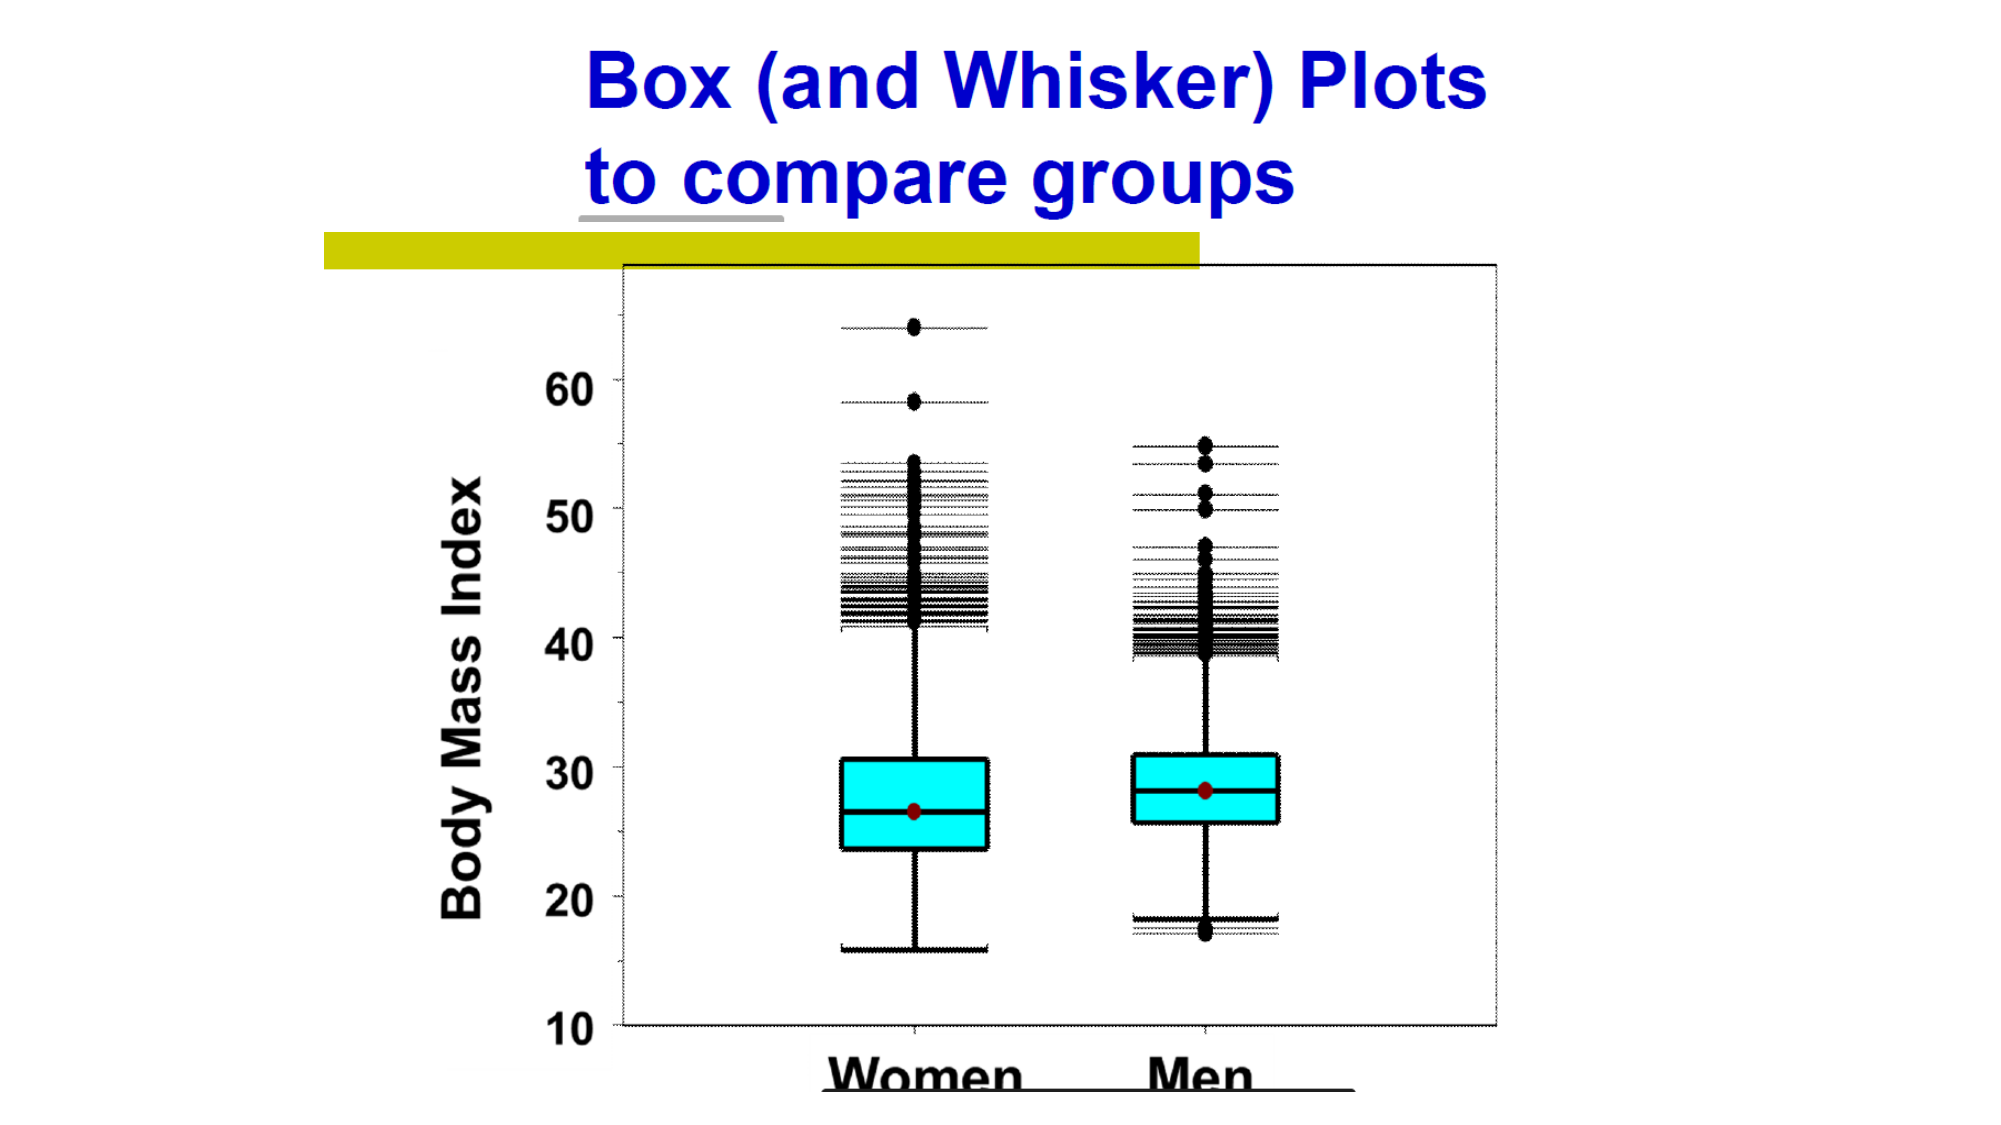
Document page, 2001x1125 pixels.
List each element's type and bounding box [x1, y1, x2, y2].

picture [553, 33, 1538, 222]
picture [324, 232, 1598, 1092]
